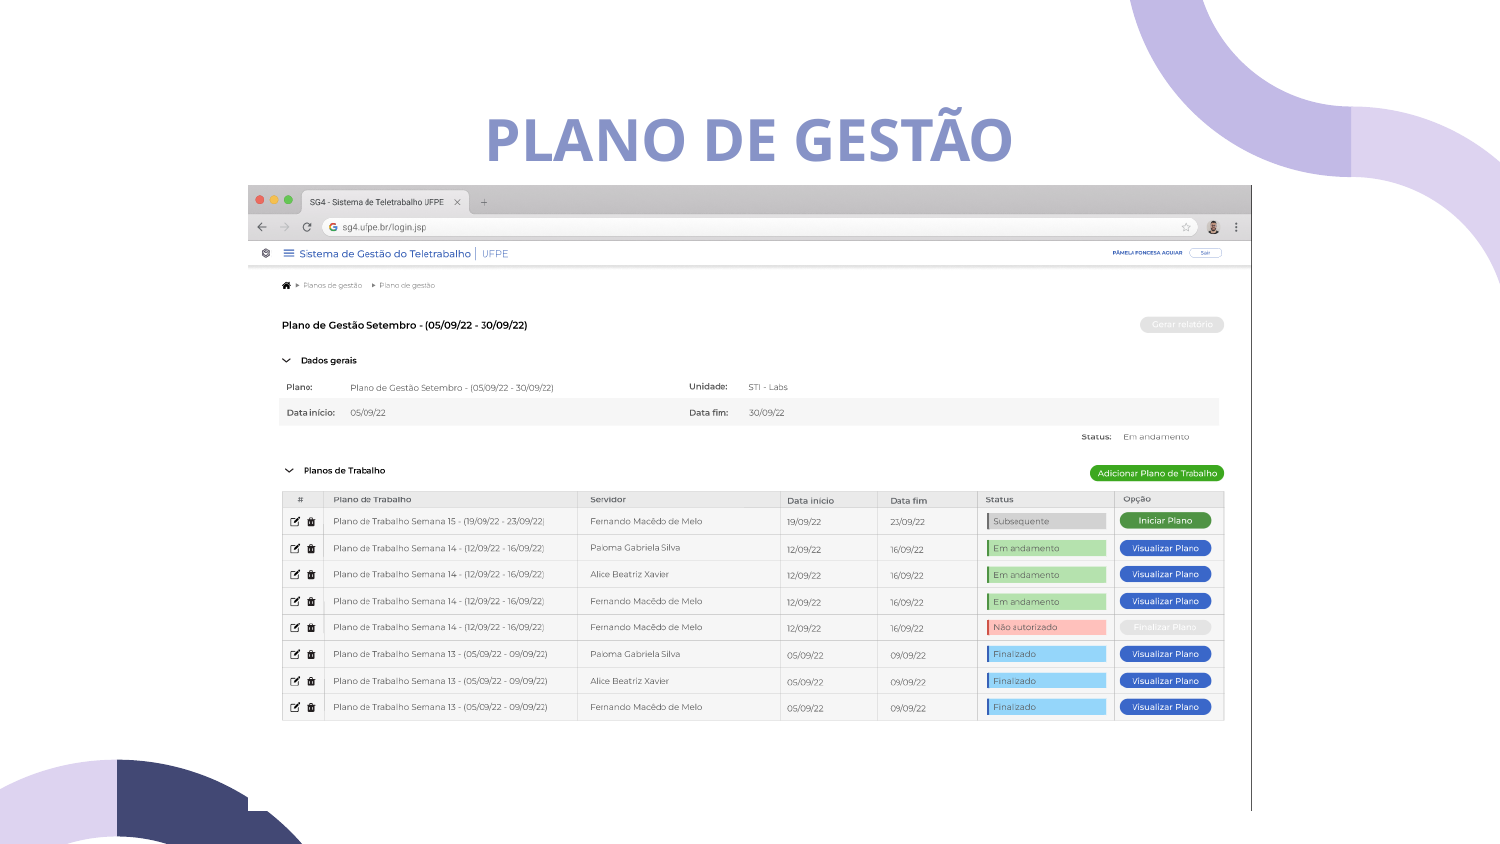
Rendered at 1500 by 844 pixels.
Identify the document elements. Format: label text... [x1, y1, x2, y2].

title PLANO DE GESTÃO [116, 88, 1383, 167]
picture [247, 185, 1252, 811]
